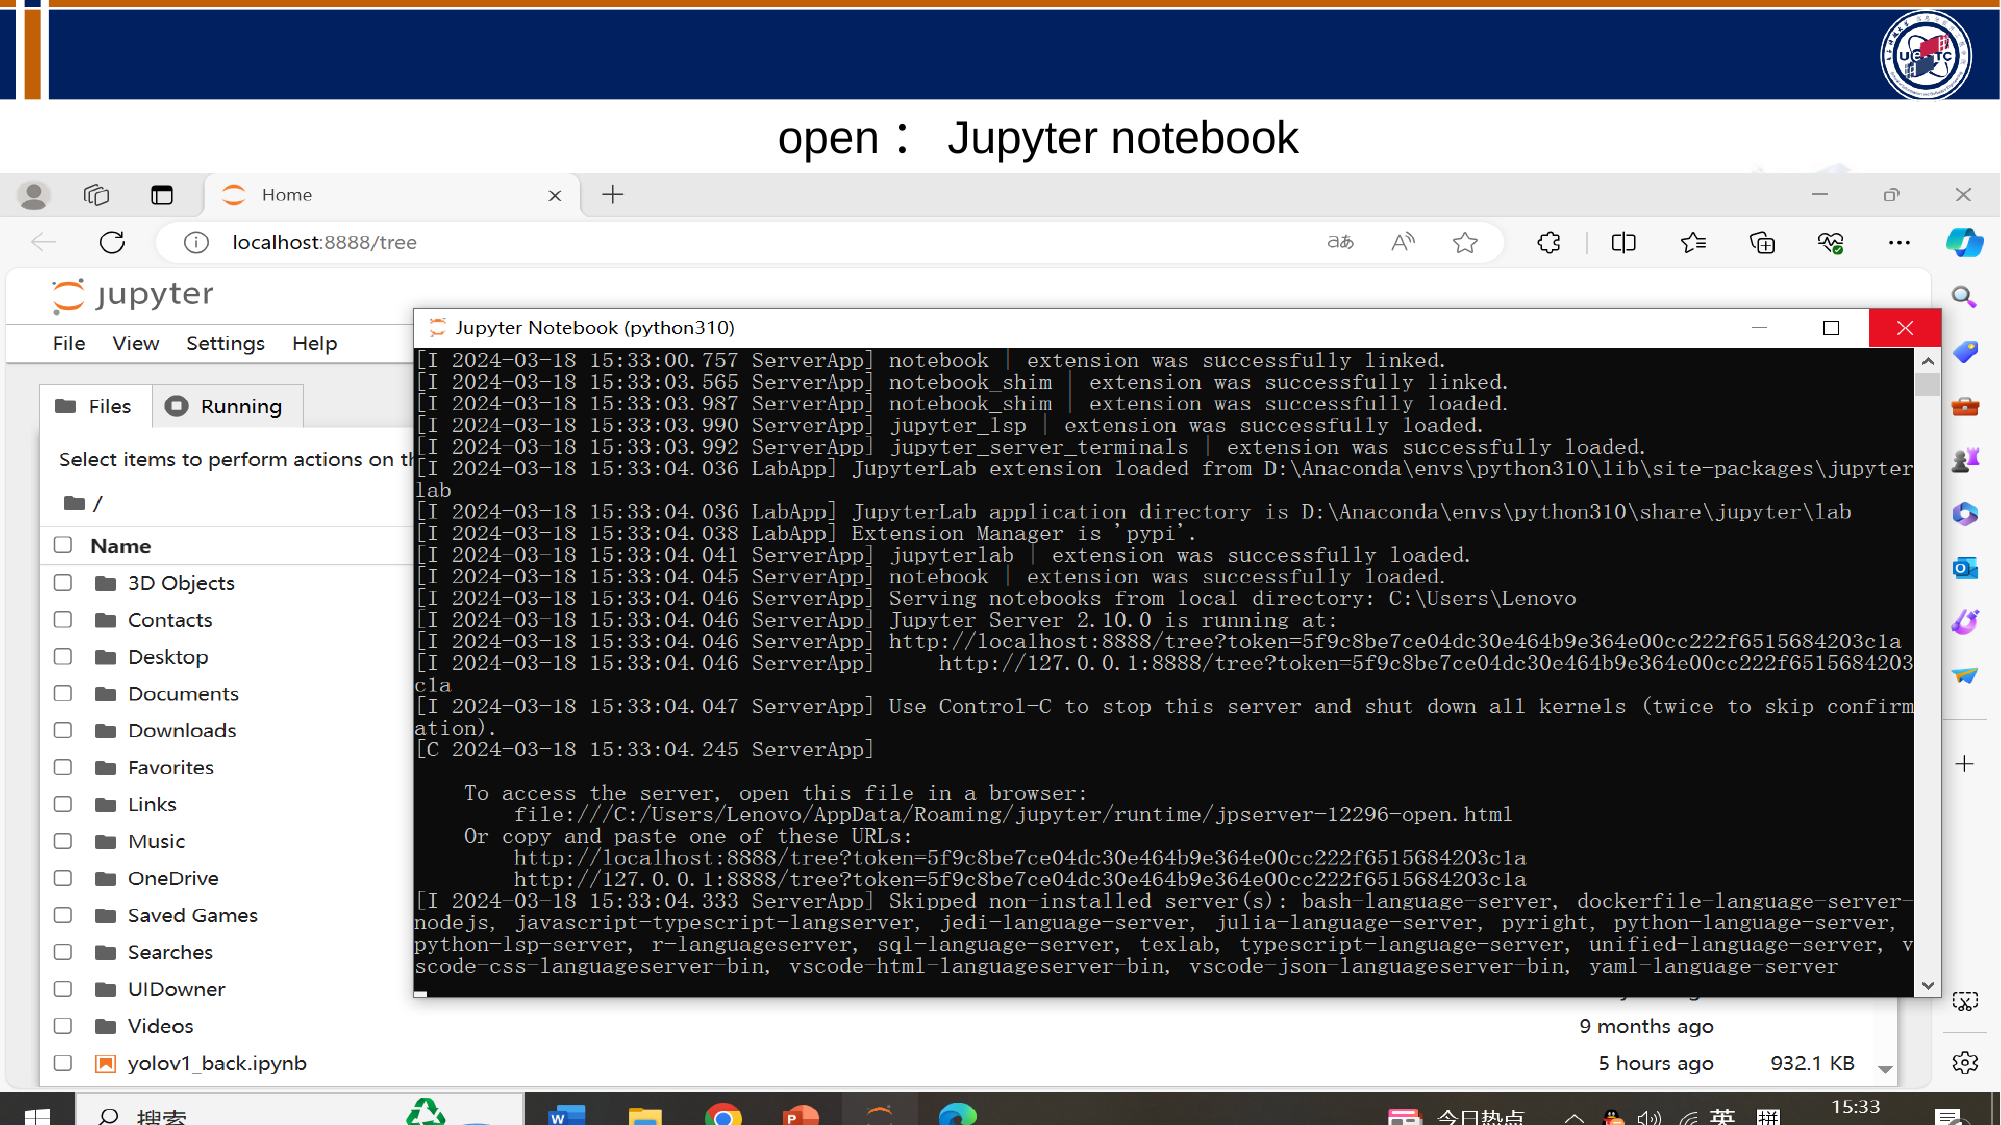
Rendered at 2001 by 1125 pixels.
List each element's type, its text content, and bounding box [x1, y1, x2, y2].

text_box open：Jupyter notebook [763, 100, 1413, 171]
picture [0, 0, 2001, 1125]
picture [1880, 9, 1977, 102]
